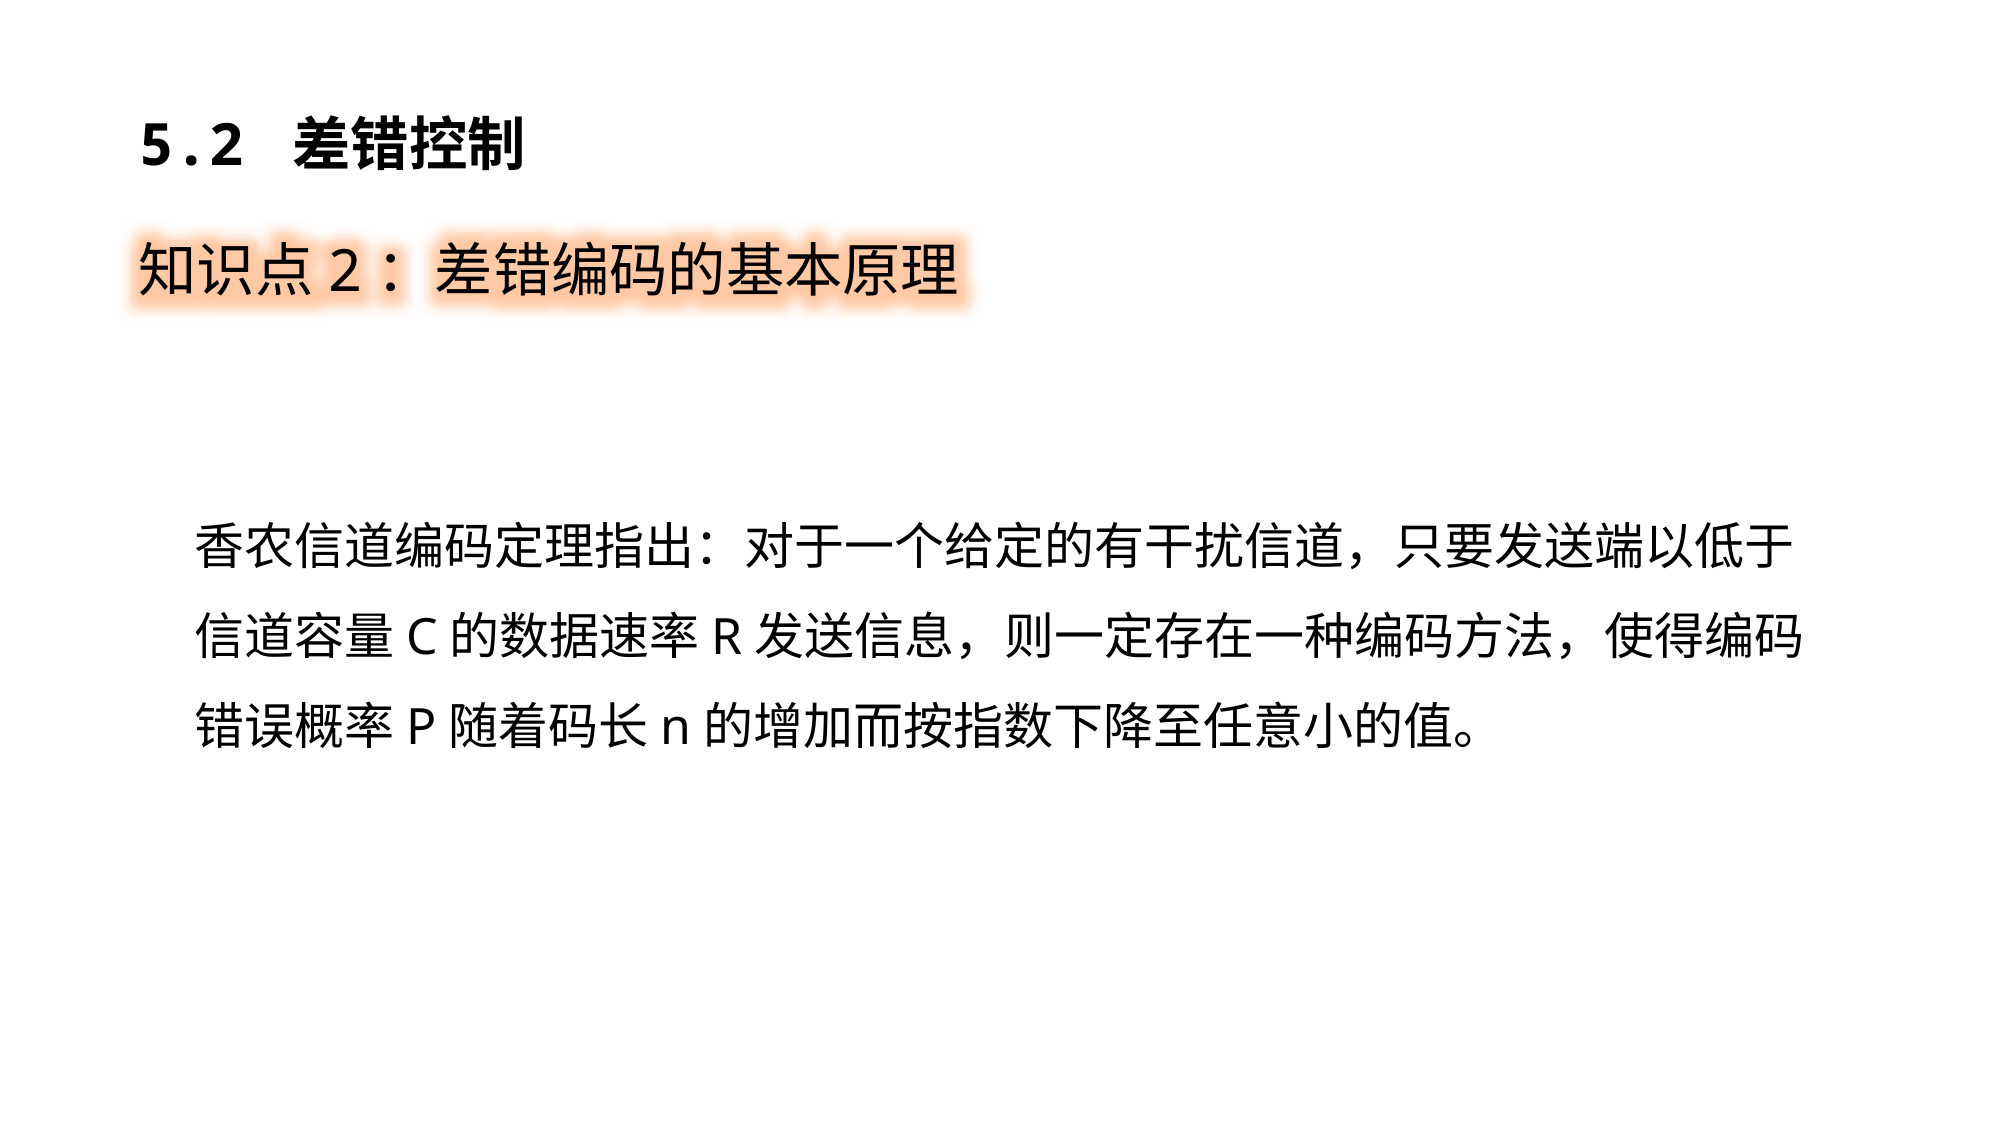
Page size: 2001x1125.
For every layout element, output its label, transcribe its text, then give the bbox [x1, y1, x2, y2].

text_box 5.2 差错控制 [120, 97, 1568, 152]
text_box 知识点2：差错编码的基本原理 [120, 172, 1945, 329]
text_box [118, 170, 1949, 335]
text_box L=800bit R=1Gbit/s v=200000km/s 求D？ D=（(L/R)*v）/2=80m [114, 166, 1954, 339]
text_box 香农信道编码定理指出：对于一个给定的有干扰信道，只要发送端以低于信道容量C的数据速率R发送信息，则一定存在一种编码方法，使得编码错误概率P随着码长n的增加而按指数下降至任意小的值。 [179, 477, 1821, 762]
